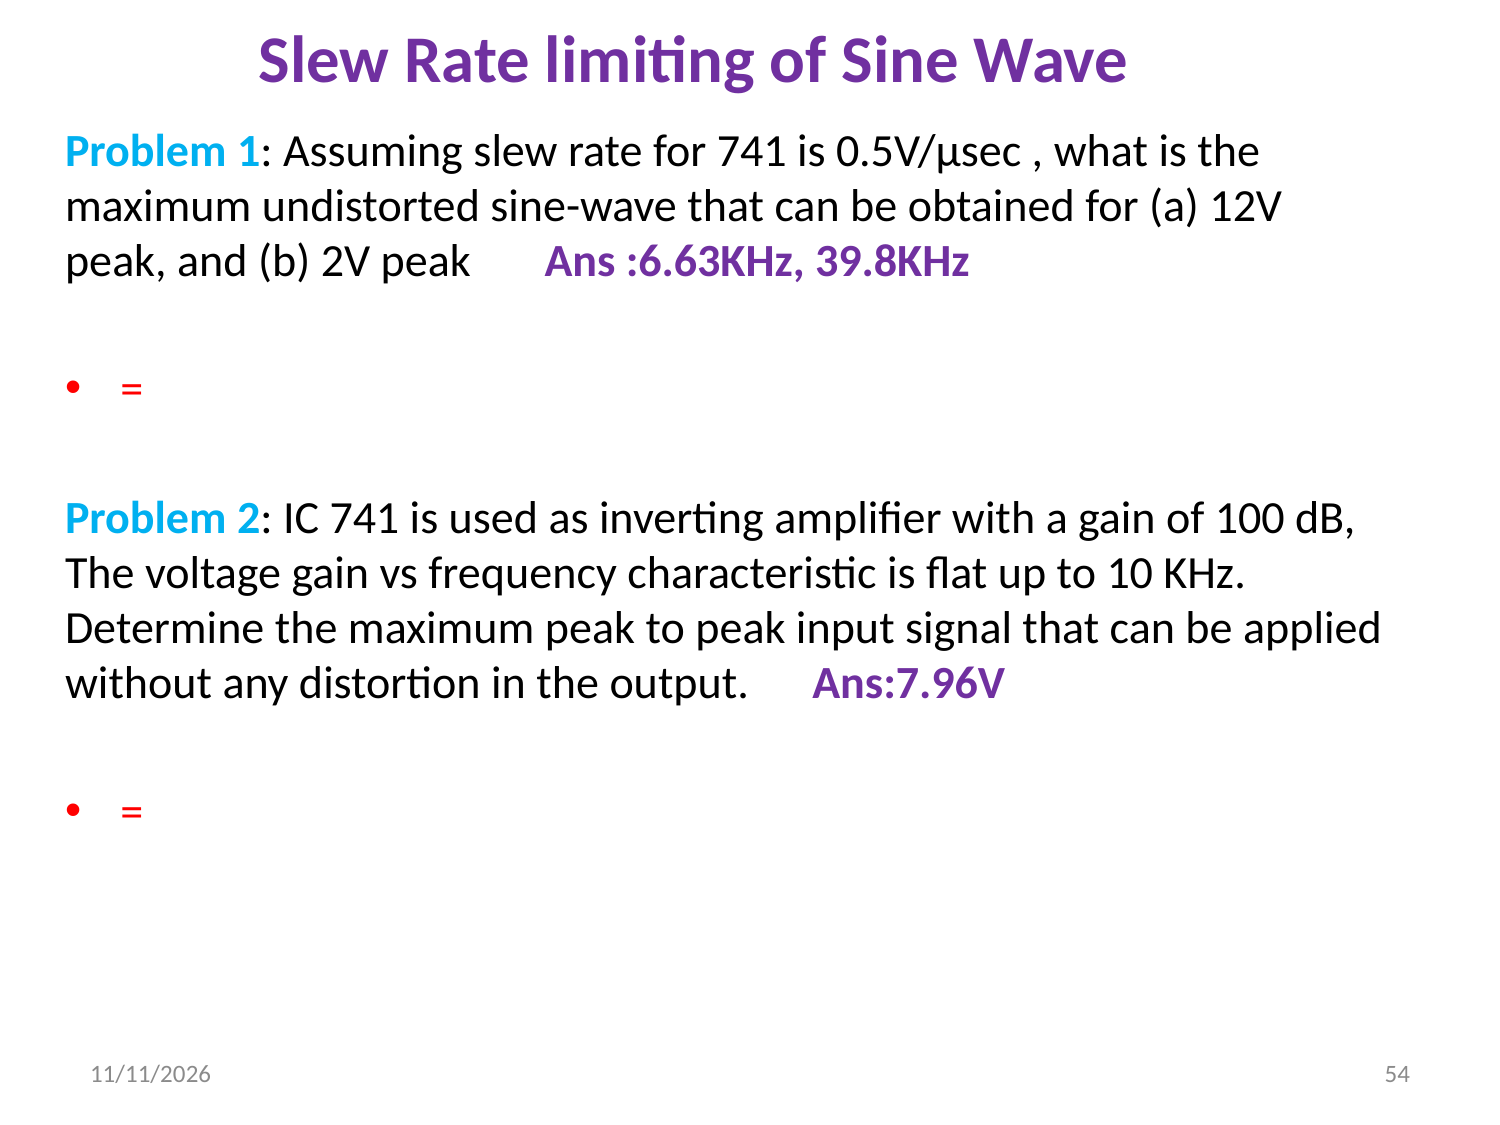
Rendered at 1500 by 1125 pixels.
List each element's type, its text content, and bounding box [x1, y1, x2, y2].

slide_number 54 [1074, 1042, 1425, 1103]
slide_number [75, 1042, 425, 1103]
title Slew Rate limiting of Sine Wave [50, 0, 1338, 113]
